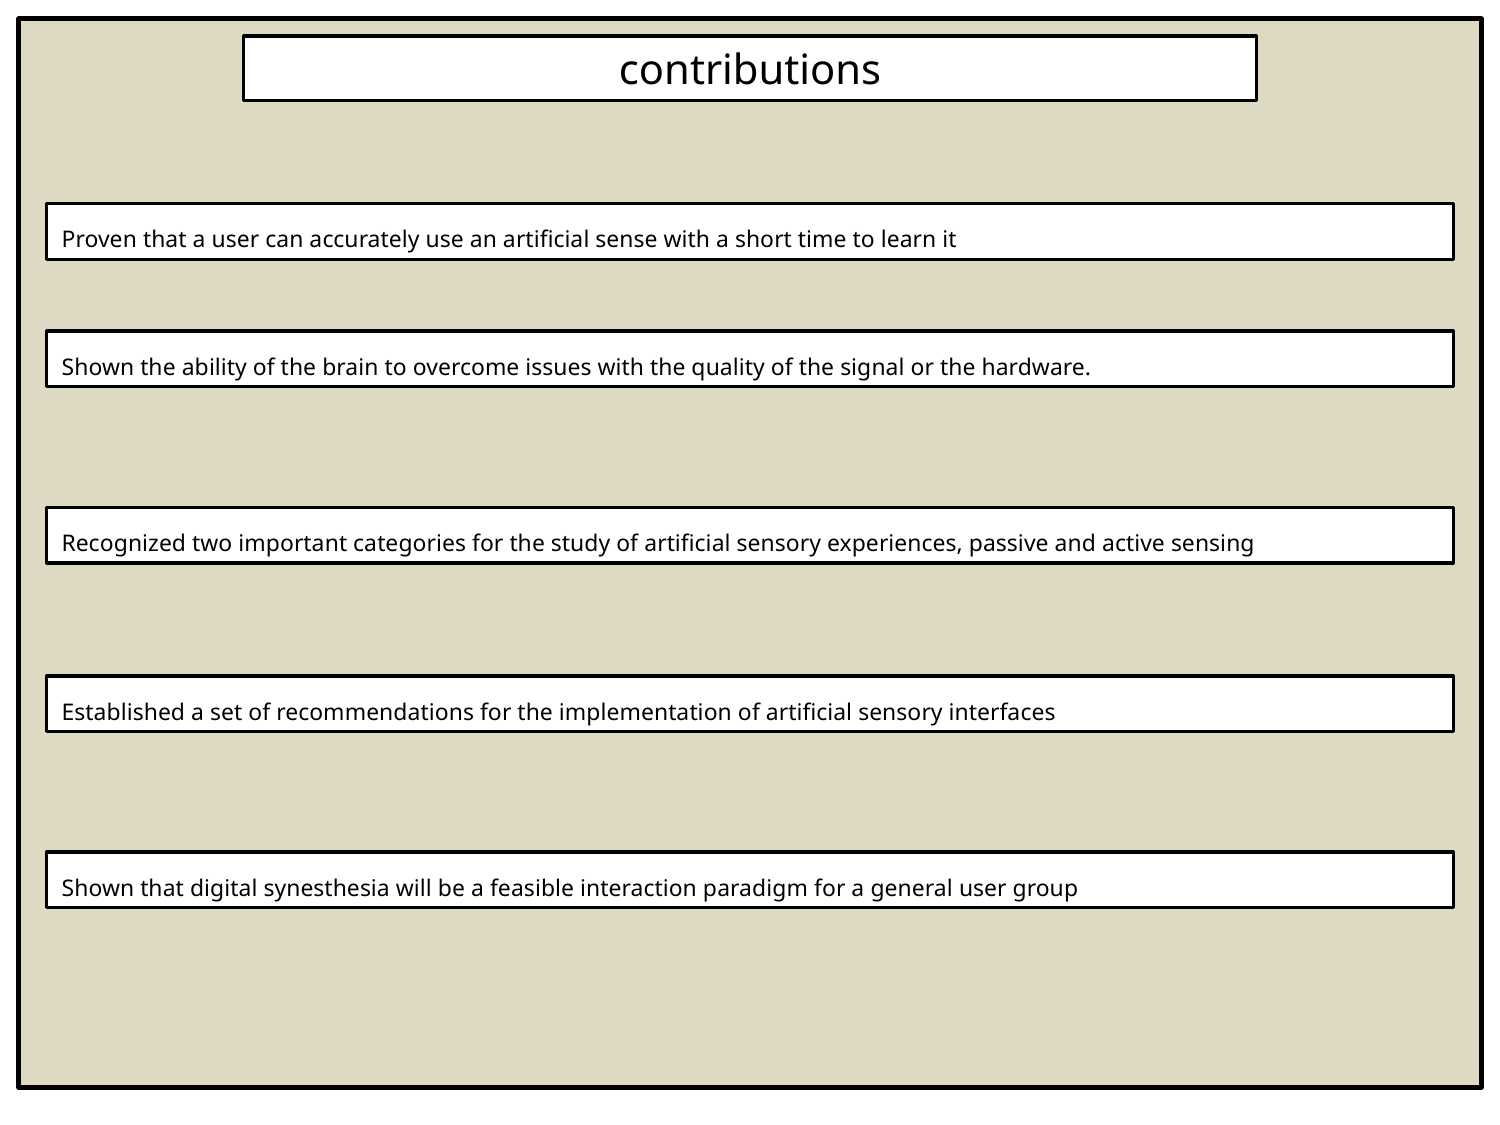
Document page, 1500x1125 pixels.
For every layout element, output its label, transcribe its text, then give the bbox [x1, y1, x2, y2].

text_box Proven that a user can accurately use an artificial sense with a short time to learn it [46, 203, 1454, 260]
text_box Established a set of recommendations for the implementation of artificial sensory interfaces [46, 676, 1454, 732]
text_box [17, 17, 1483, 1090]
text_box contributions [243, 36, 1257, 101]
text_box Recognized two important categories for the study of artificial sensory experiences, passive and active sensing [46, 507, 1454, 563]
text_box Shown that digital synesthesia will be a feasible interaction paradigm for a general user group [46, 852, 1454, 908]
text_box Shown the ability of the brain to overcome issues with the quality of the signal or the hardware. [46, 331, 1454, 387]
